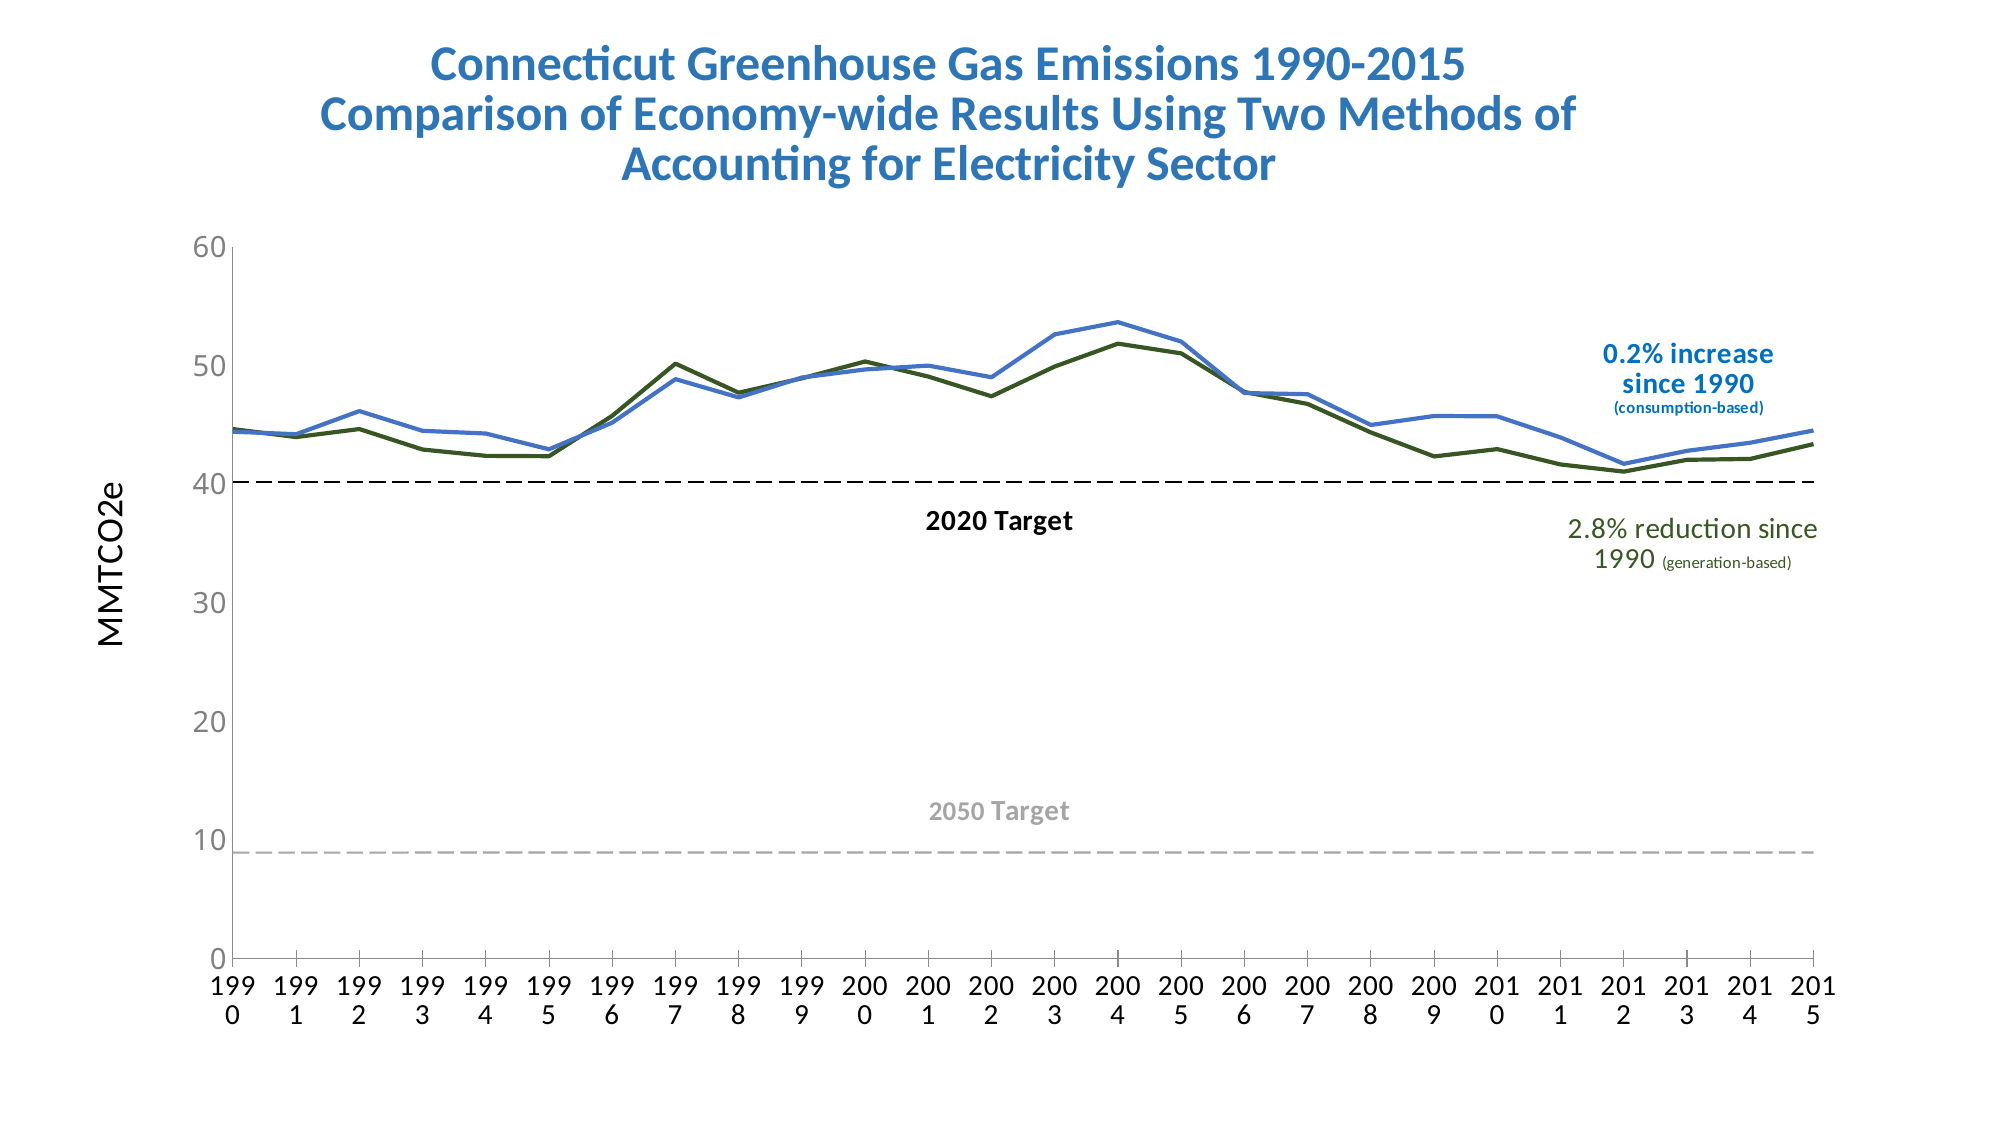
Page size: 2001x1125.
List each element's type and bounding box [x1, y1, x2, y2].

chart [57, 27, 1894, 1051]
